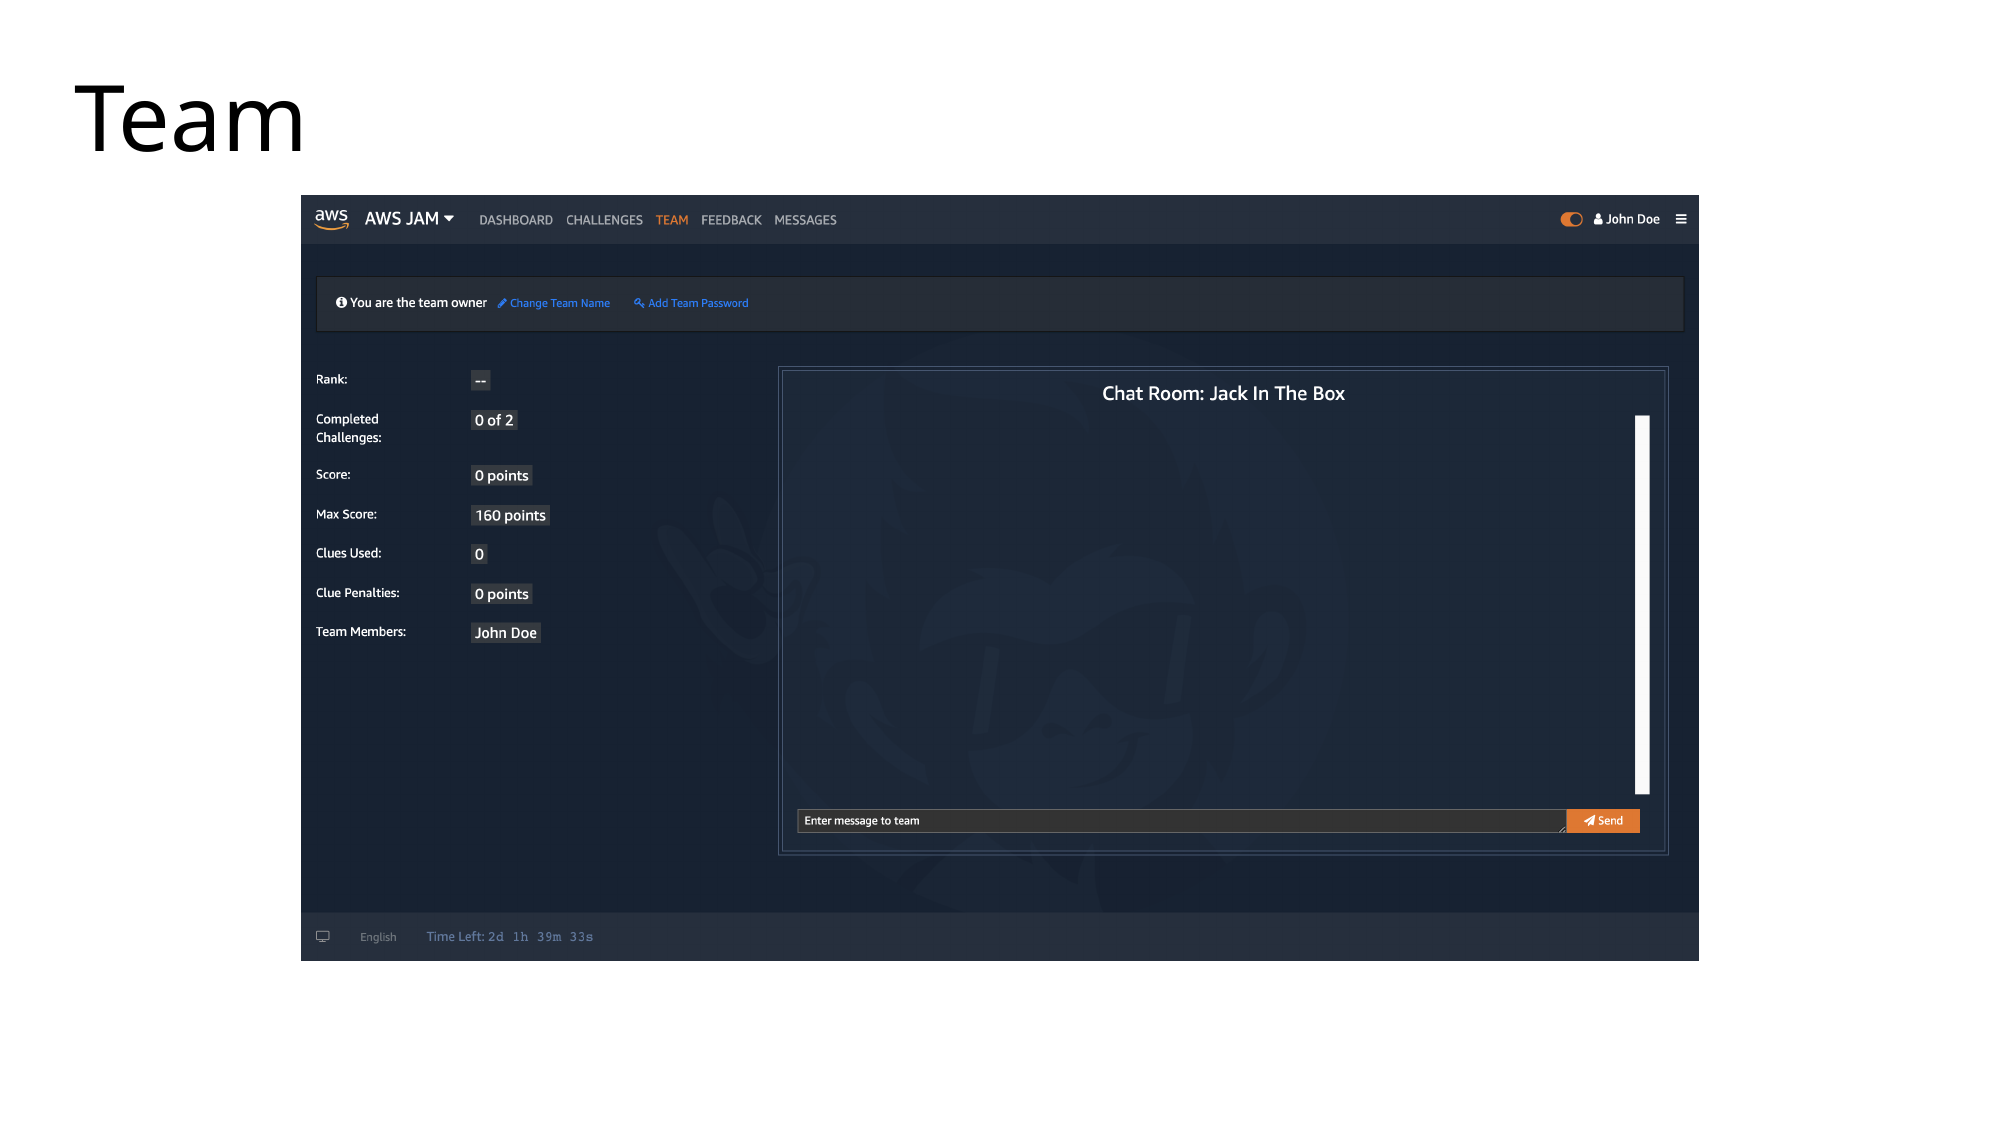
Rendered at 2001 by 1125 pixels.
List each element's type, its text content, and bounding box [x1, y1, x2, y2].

title Team [44, 47, 1956, 196]
picture [301, 195, 1699, 961]
